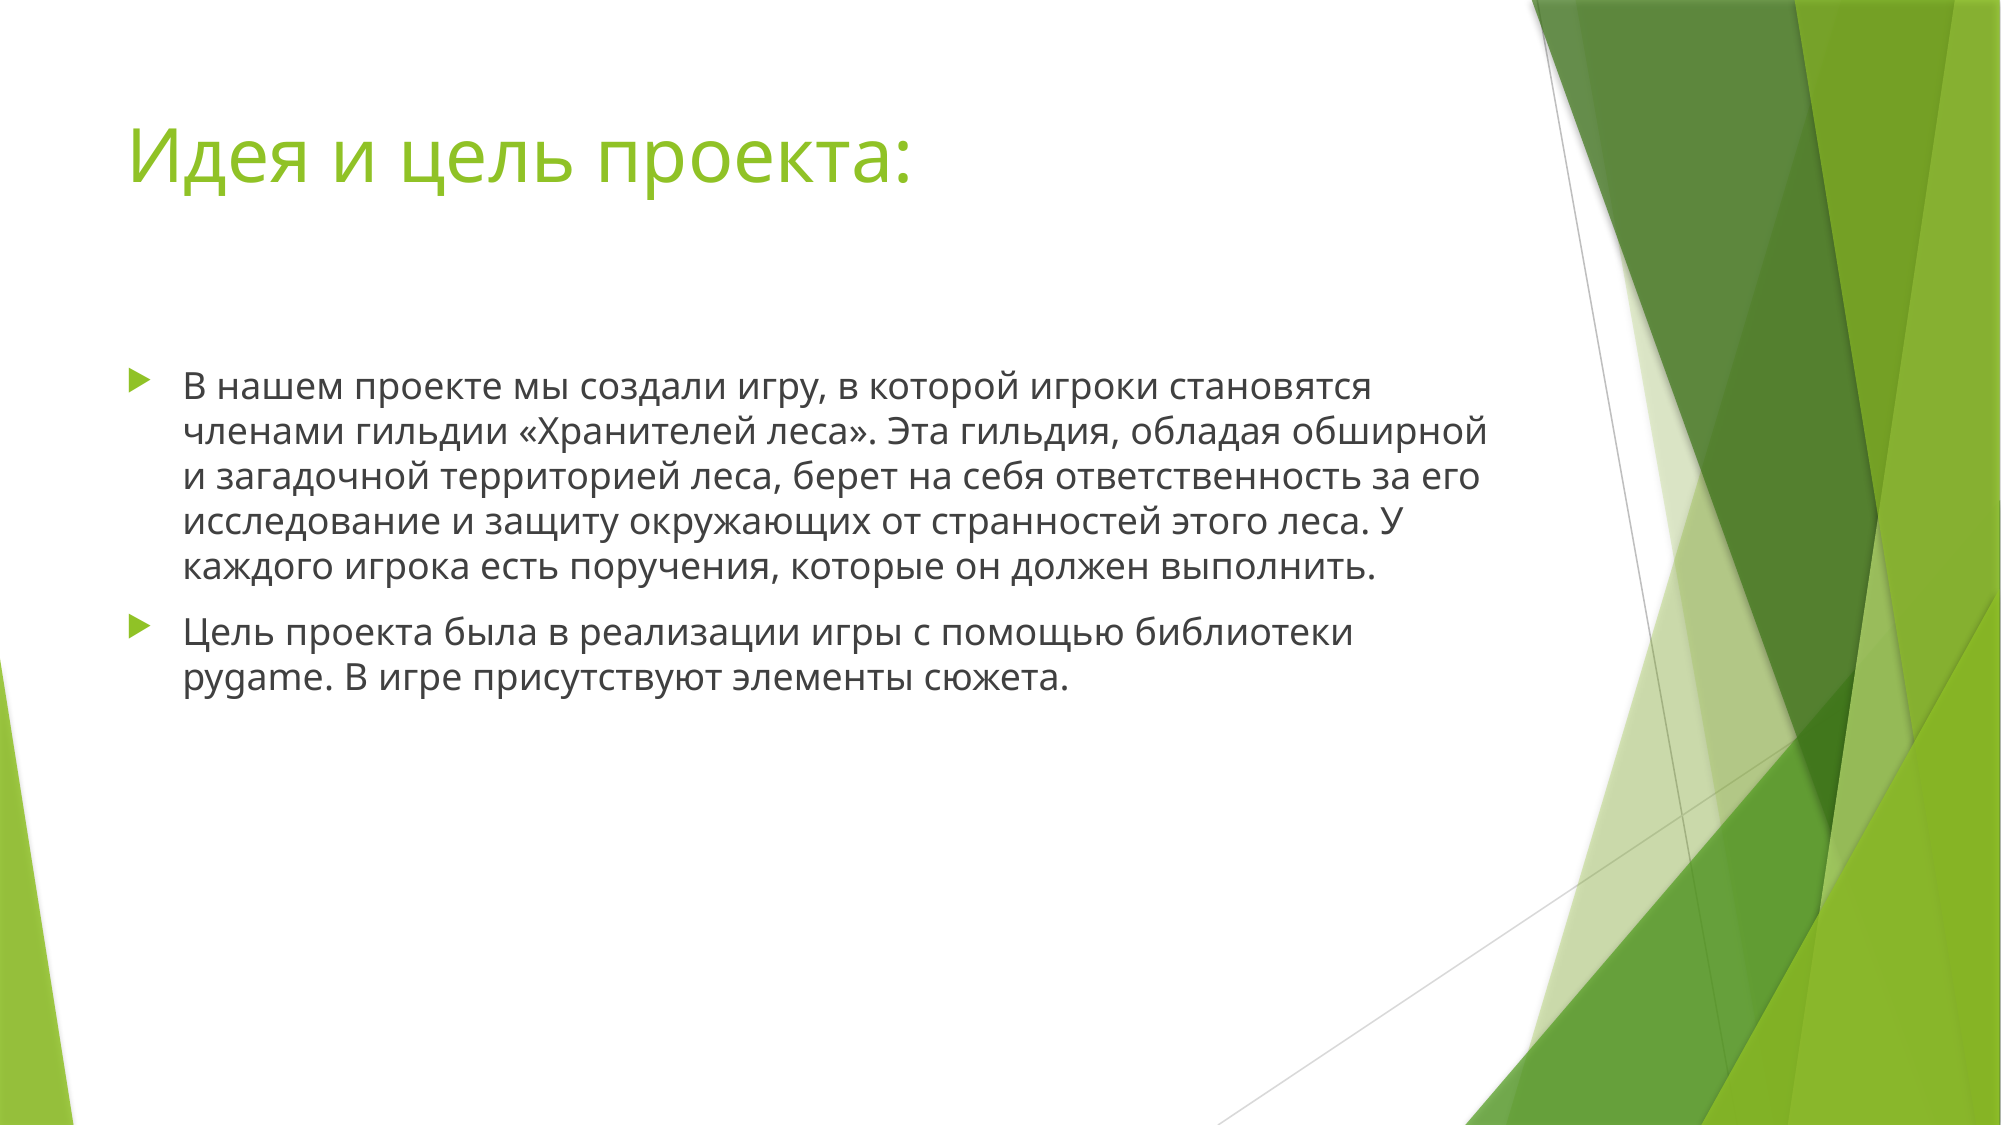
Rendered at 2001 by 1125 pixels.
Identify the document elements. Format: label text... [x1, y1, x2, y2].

title Идея и цель проекта: [111, 99, 1522, 317]
list В нашем проекте мы создали игру, в которой игроки становятся членами гильдии «Хранителей леса». Эта гильдия, обладая обширной и загадочной территорией леса, берет на себя ответственность за его исследование и защиту окружающих от странностей этого леса. У каждого игрока есть поручения, которые он должен выполнить. Цель проекта была в реализации игры с помощью библиотеки pygame. В игре присутствуют элементы сюжета. [111, 354, 1522, 992]
